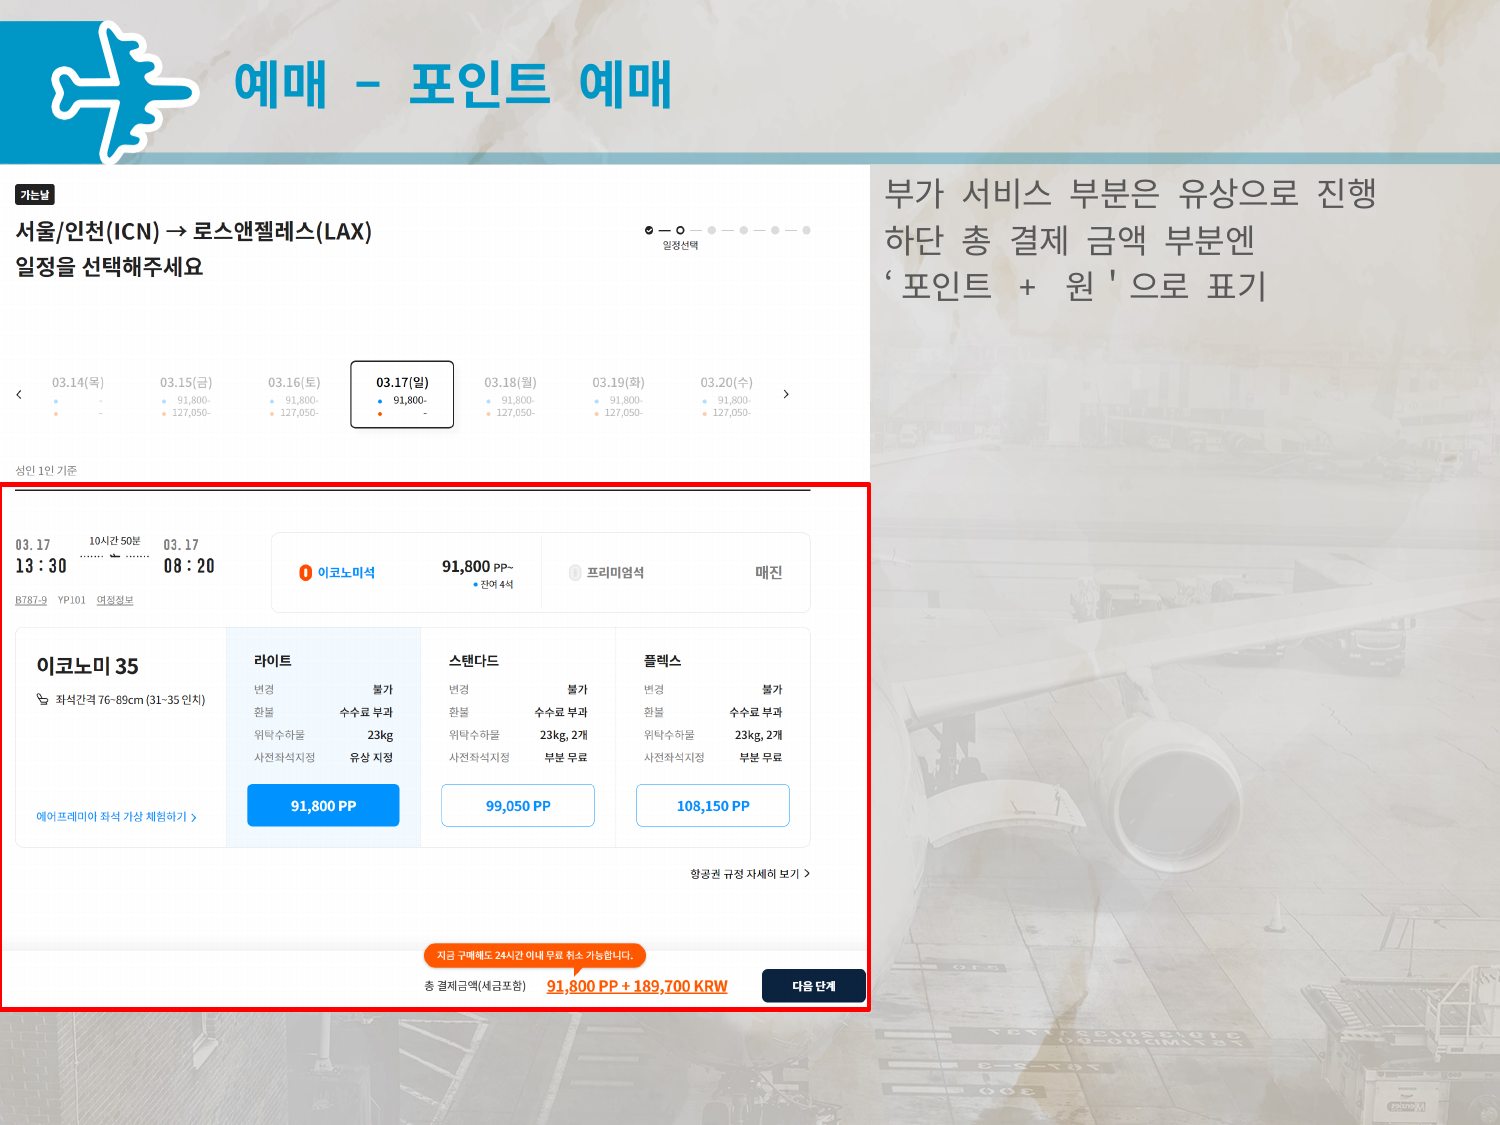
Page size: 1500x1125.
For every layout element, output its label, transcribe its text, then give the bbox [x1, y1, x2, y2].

title 예매 – 포인트 예매 [218, 18, 1444, 150]
list 부가 서비스 부분은 유상으로 진행 하단 총 결제 금액 부분엔 ‘포인트 + 원＇으로 표기 [870, 165, 1500, 1010]
picture [0, 1010, 1500, 1125]
picture [0, 0, 1500, 1010]
